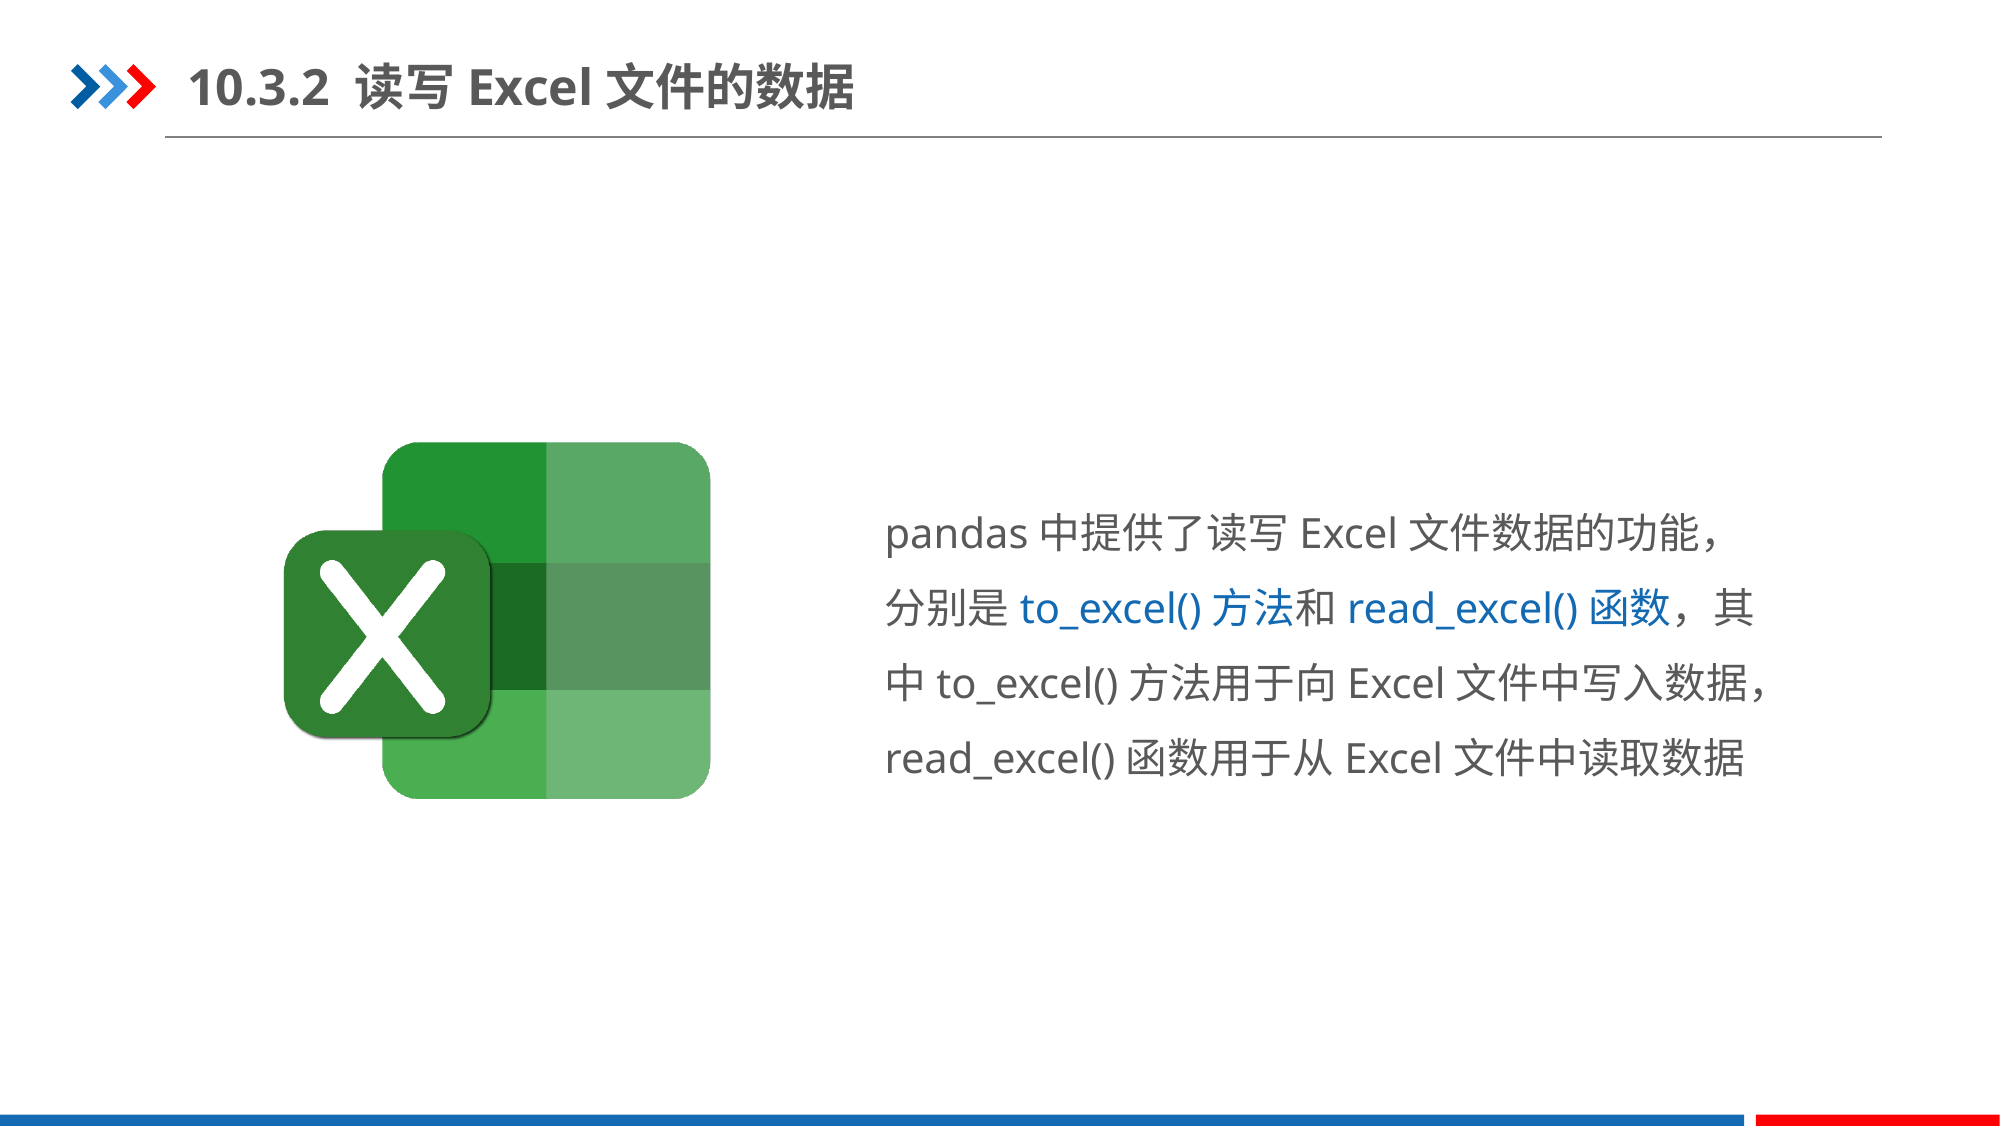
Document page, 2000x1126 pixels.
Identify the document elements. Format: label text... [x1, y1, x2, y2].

text_box 10.3.2 读写Excel文件的数据 [187, 43, 870, 127]
text_box pandas中提供了读写Excel文件数据的功能，分别是to_excel()方法和read_excel()函数，其中to_excel()方法用于向Excel文件中写入数据，read_excel()函数用于从Excel文件中读取数据 [869, 474, 1780, 790]
picture [208, 326, 823, 941]
